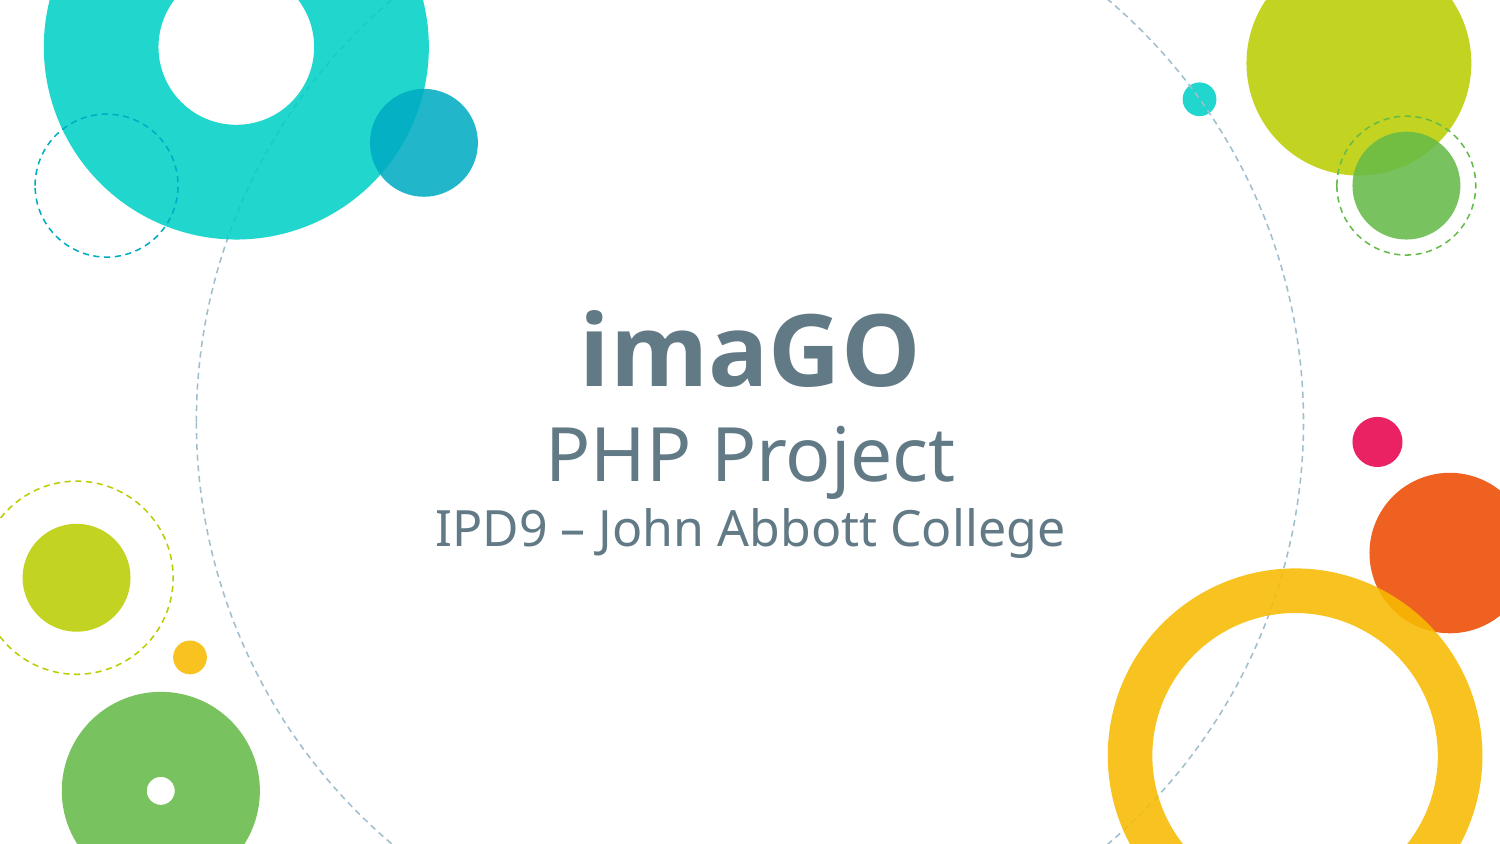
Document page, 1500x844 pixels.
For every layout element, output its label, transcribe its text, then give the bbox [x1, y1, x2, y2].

title imaGO PHP Project IPD9 – John Abbott College [210, 326, 1291, 517]
